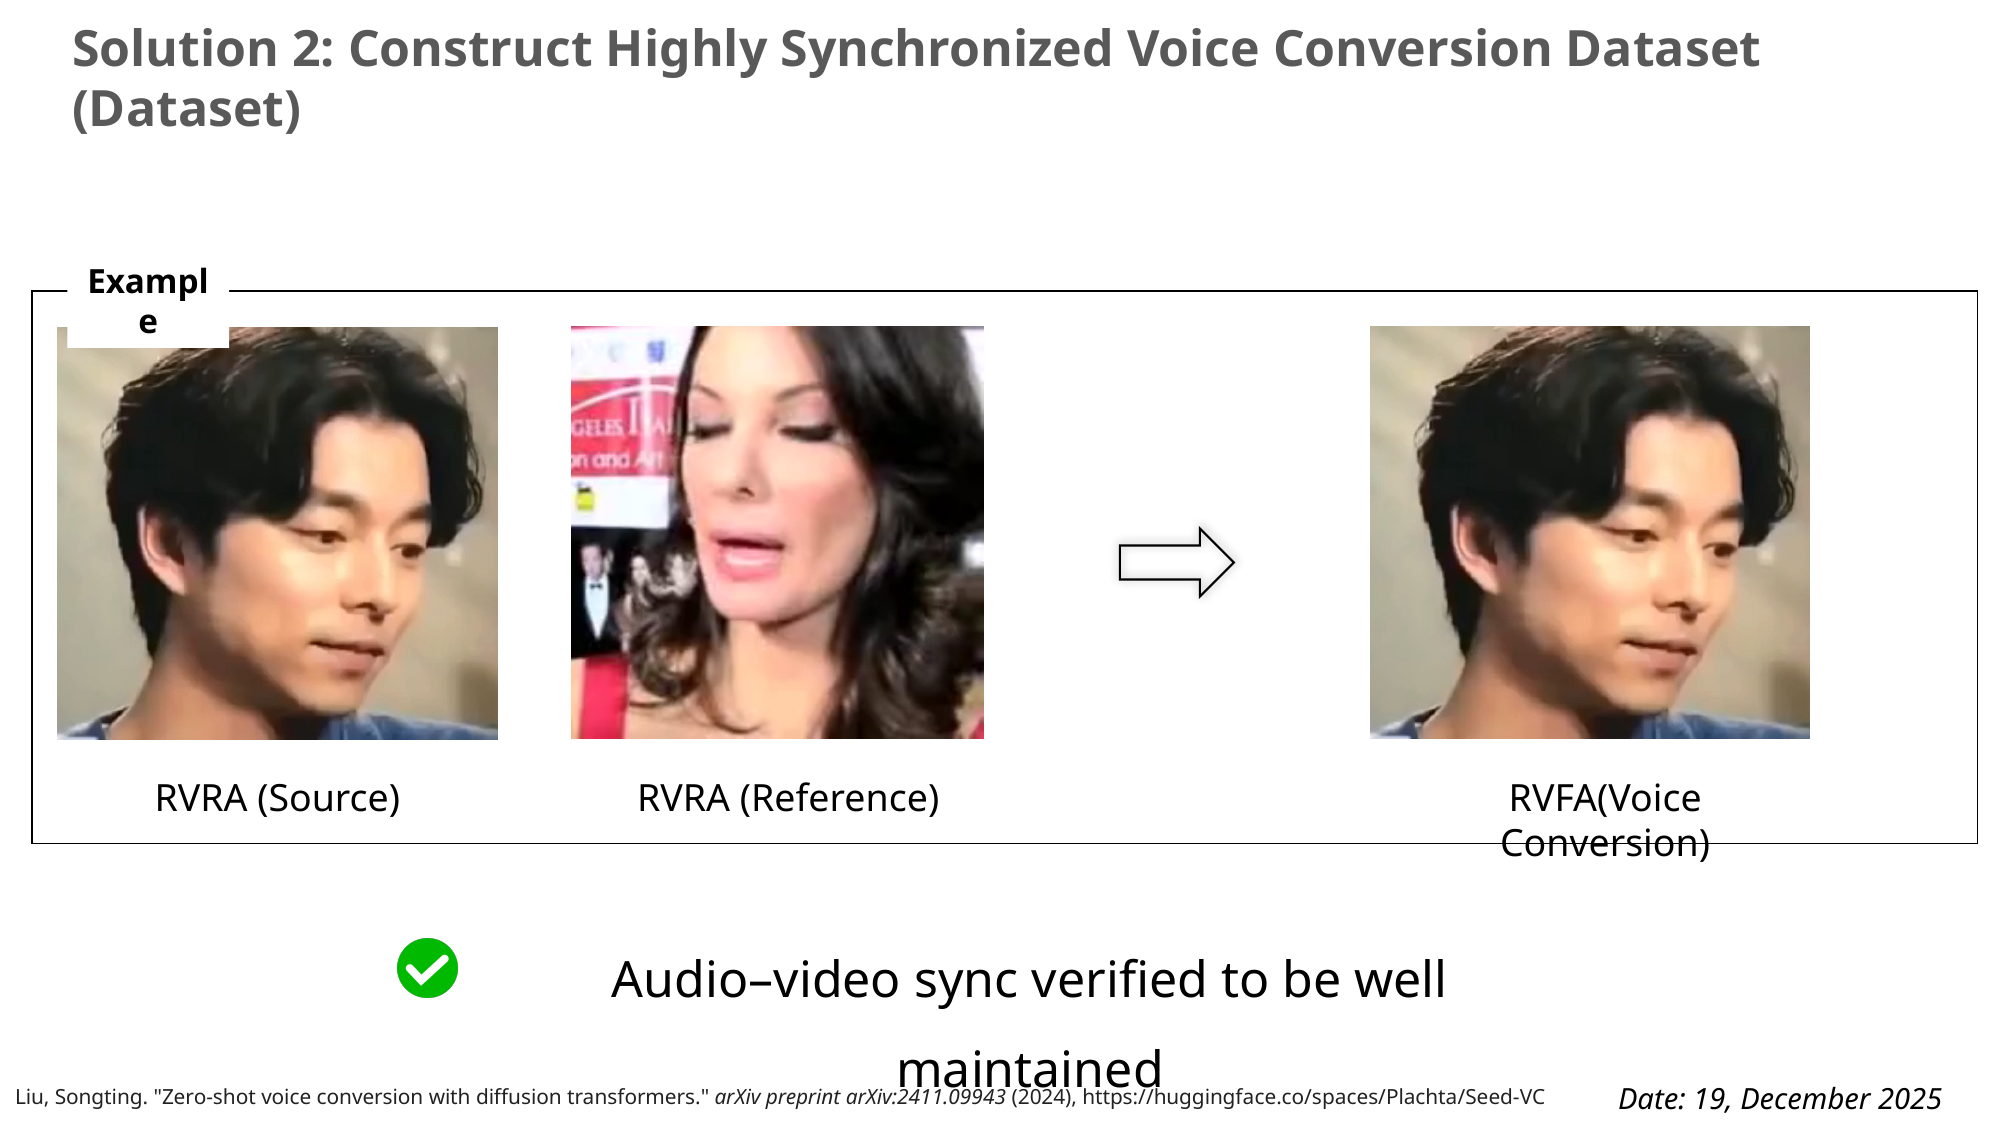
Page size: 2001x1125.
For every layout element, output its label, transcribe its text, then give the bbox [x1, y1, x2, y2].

text_box Date: 19, December 2025 [1591, 1072, 1958, 1123]
text_box Solution 2: Construct Highly Synchronized Voice Conversion Dataset (Dataset) [56, 32, 1942, 121]
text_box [1369, 325, 1811, 740]
picture [397, 938, 458, 998]
text_box RVFA(Voice Conversion) [1384, 844, 1826, 872]
text_box Audio–video sync verified to be well maintained [480, 910, 1580, 1106]
text_box [31, 290, 1978, 844]
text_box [57, 327, 498, 741]
text_box Liu, Songting. "Zero-shot voice conversion with diffusion transformers." arXiv preprint arXiv:2411.09943 (2024), https://huggingface.co/spaces/Plachta/Seed-VC [0, 1076, 1591, 1117]
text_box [570, 325, 985, 740]
text_box Example [67, 253, 230, 327]
